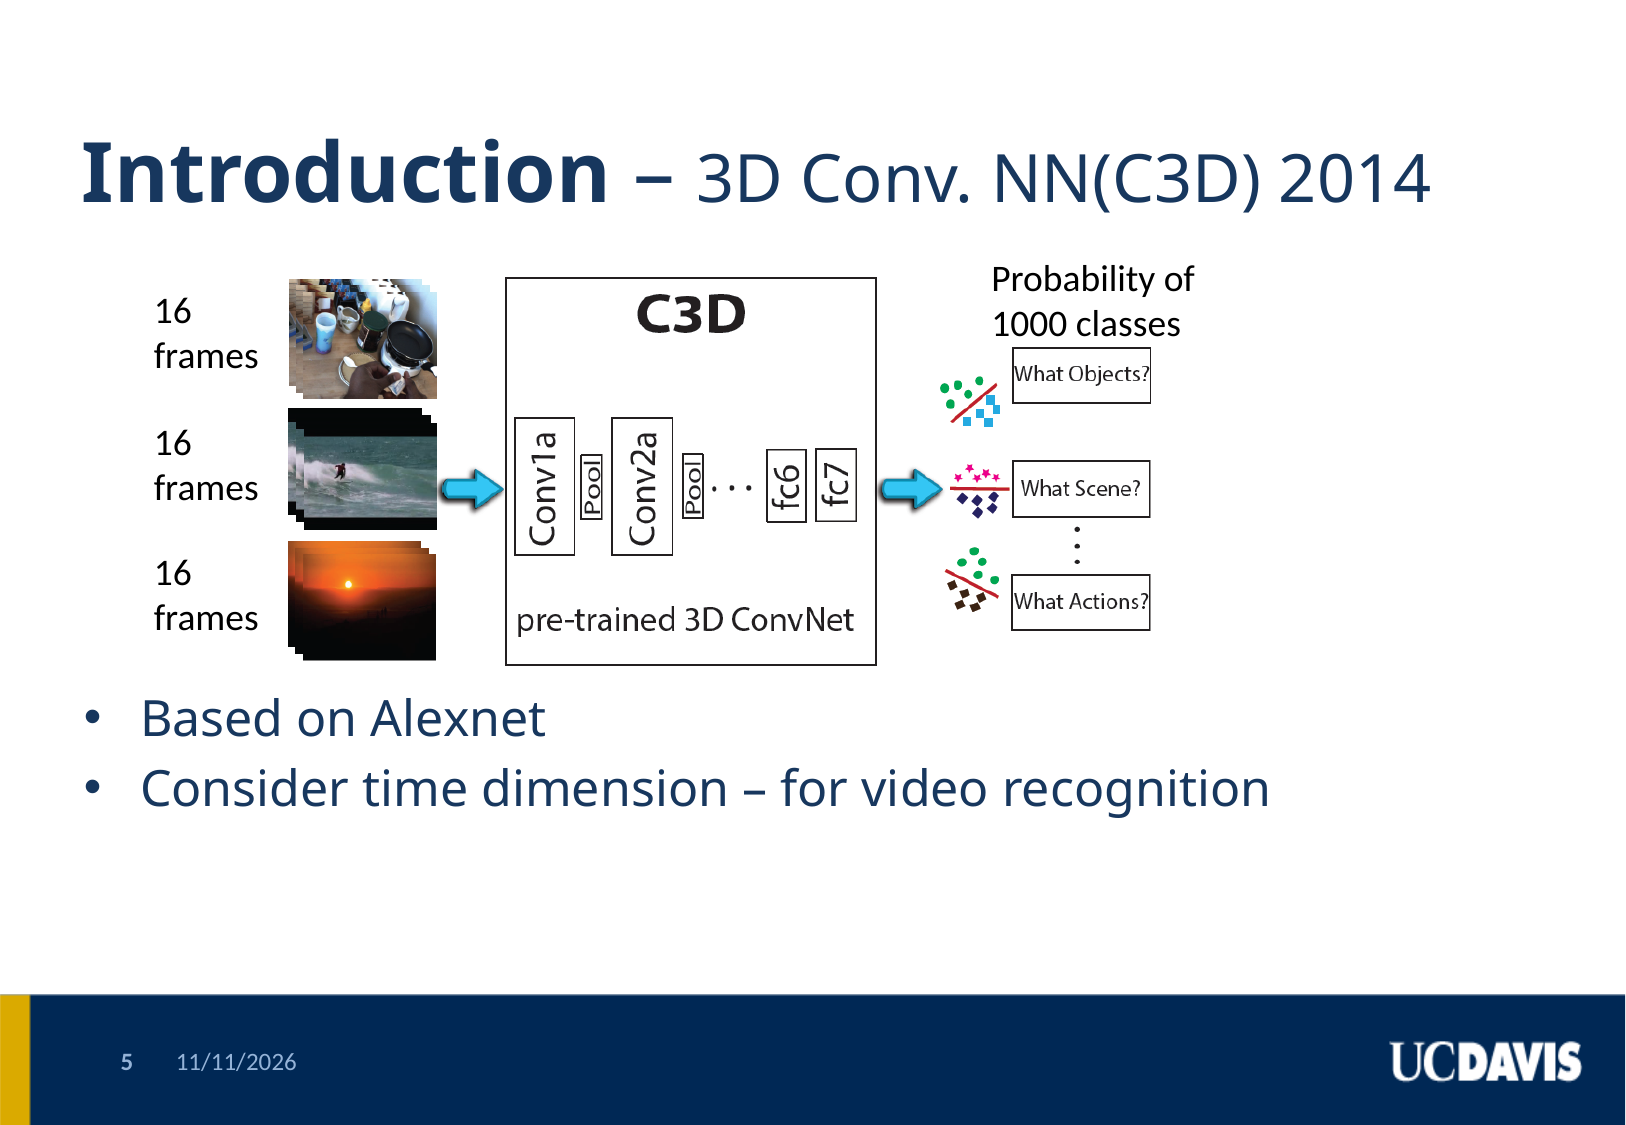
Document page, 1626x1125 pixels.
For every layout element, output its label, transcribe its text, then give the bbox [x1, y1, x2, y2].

slide_number 5 [79, 1029, 149, 1090]
text_box 16 frames [138, 410, 274, 516]
picture [279, 267, 1165, 675]
text_box 16 frames [138, 540, 274, 645]
title Introduction – 3D Conv. NN(C3D) 2014 [66, 39, 1530, 228]
list Based on Alexnet Consider time dimension – for video recognition [68, 679, 1530, 924]
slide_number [160, 1029, 420, 1090]
picture [0, 994, 1626, 1125]
text_box 16 frames [138, 278, 274, 384]
text_box Probability of 1000 classes [976, 246, 1231, 351]
